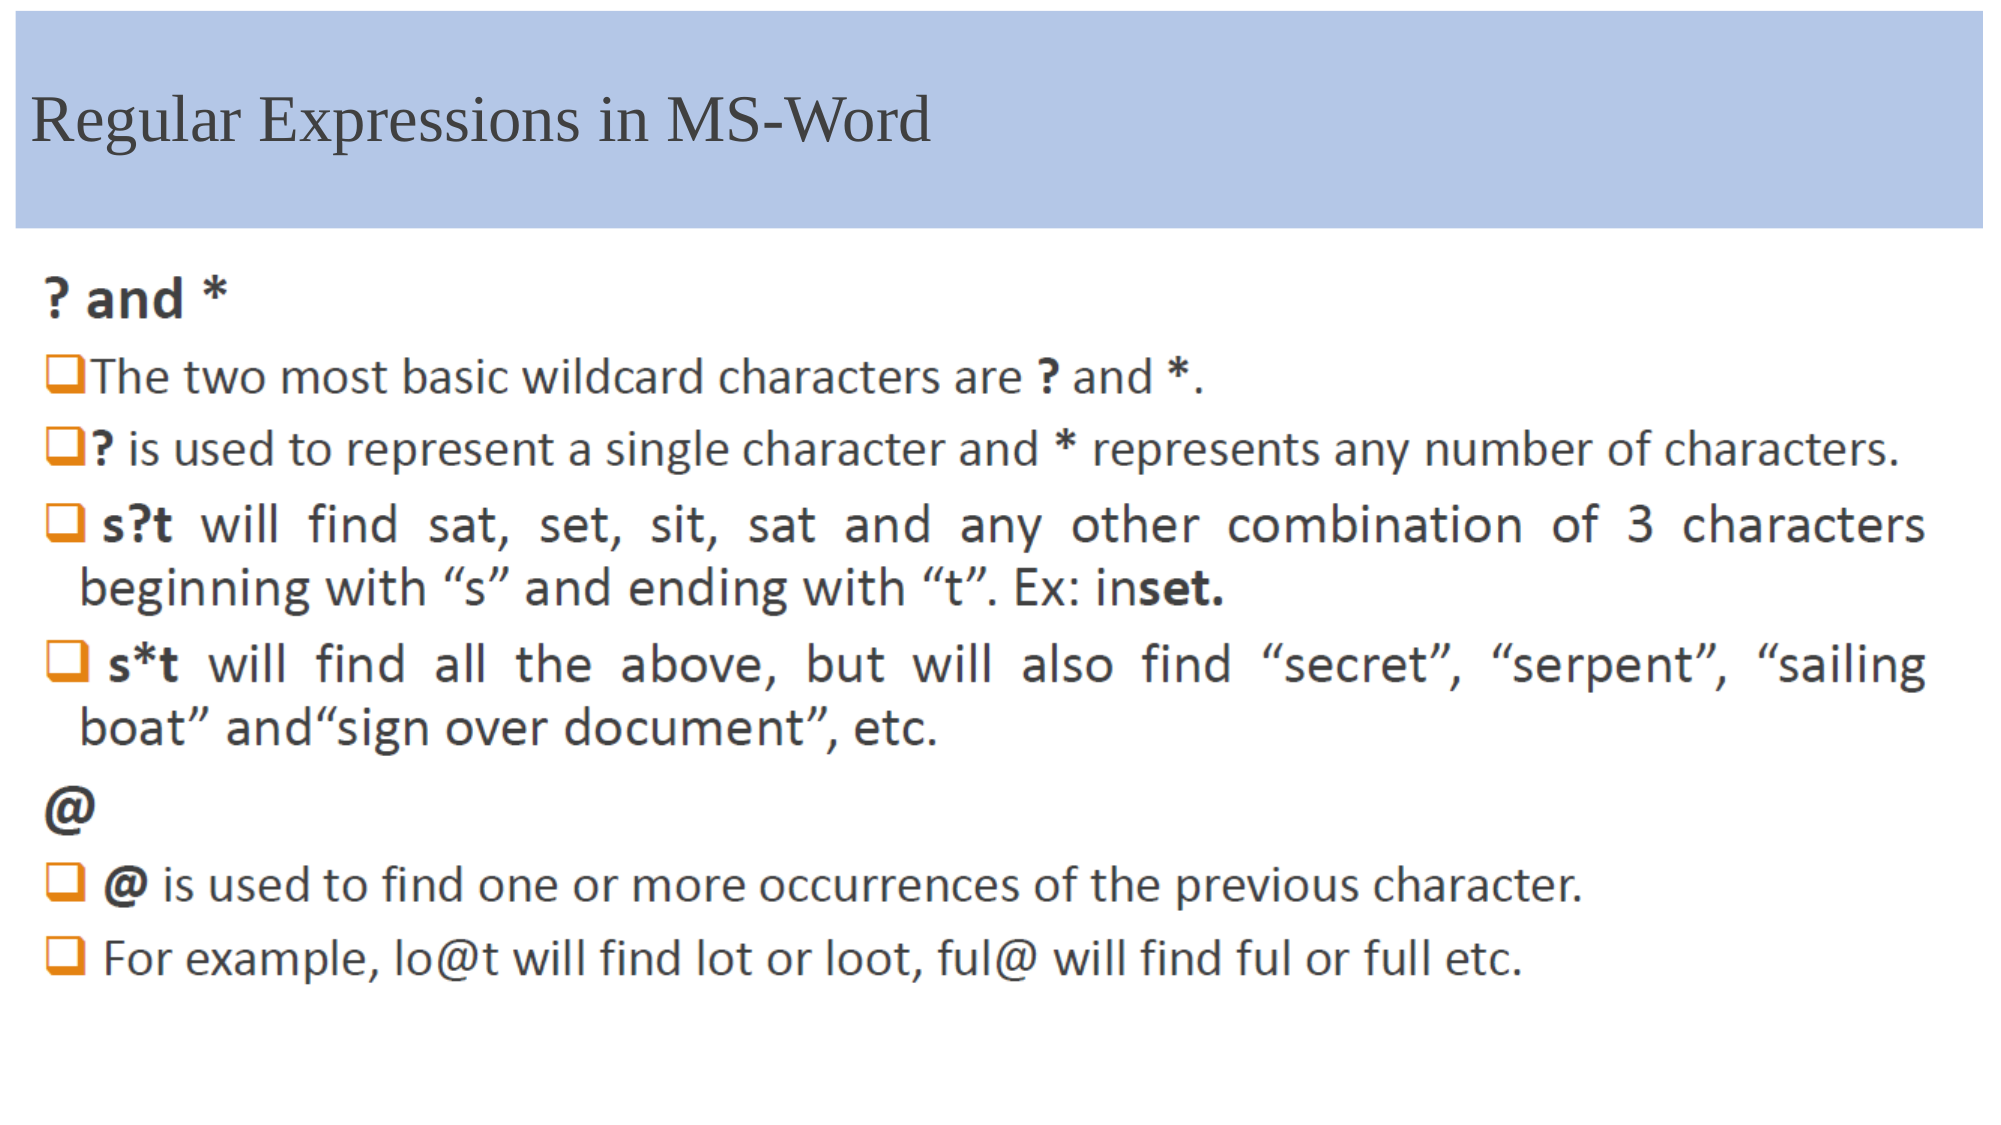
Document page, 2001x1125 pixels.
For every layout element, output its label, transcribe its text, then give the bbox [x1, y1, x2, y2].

title Regular Expressions in MS-Word [15, 10, 1983, 229]
picture [0, 263, 2000, 1013]
